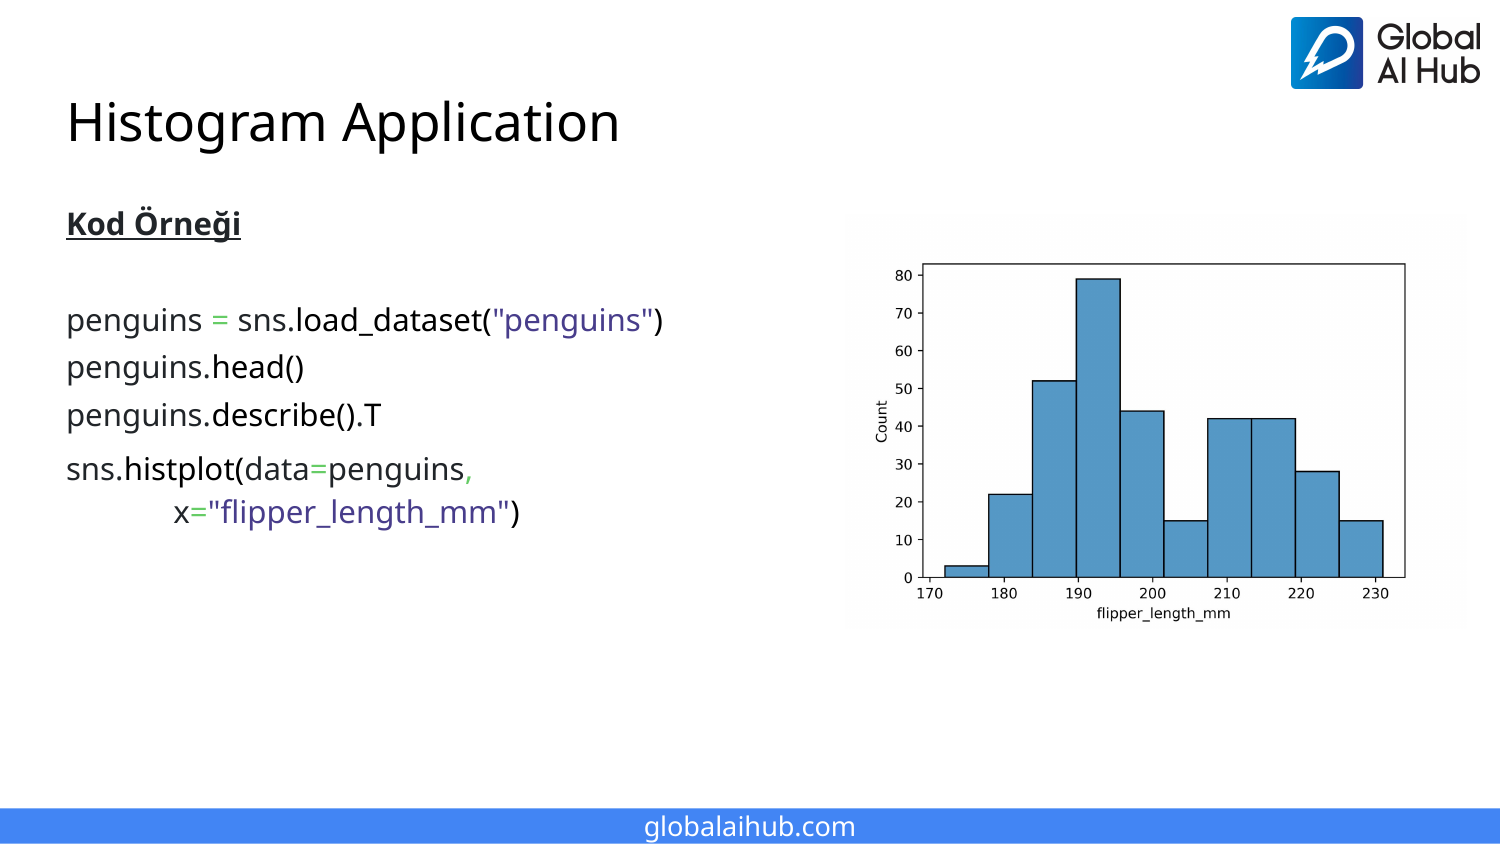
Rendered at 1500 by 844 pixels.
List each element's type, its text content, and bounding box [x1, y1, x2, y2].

title Histogram Application [51, 72, 1449, 167]
picture [1295, 17, 1480, 89]
list Kod Örneği penguins = sns.load_dataset("penguins") penguins.head() penguins.describe().T sns.histplot(data=penguins, x="flipper_length_mm") [51, 189, 834, 750]
picture [845, 214, 1467, 630]
